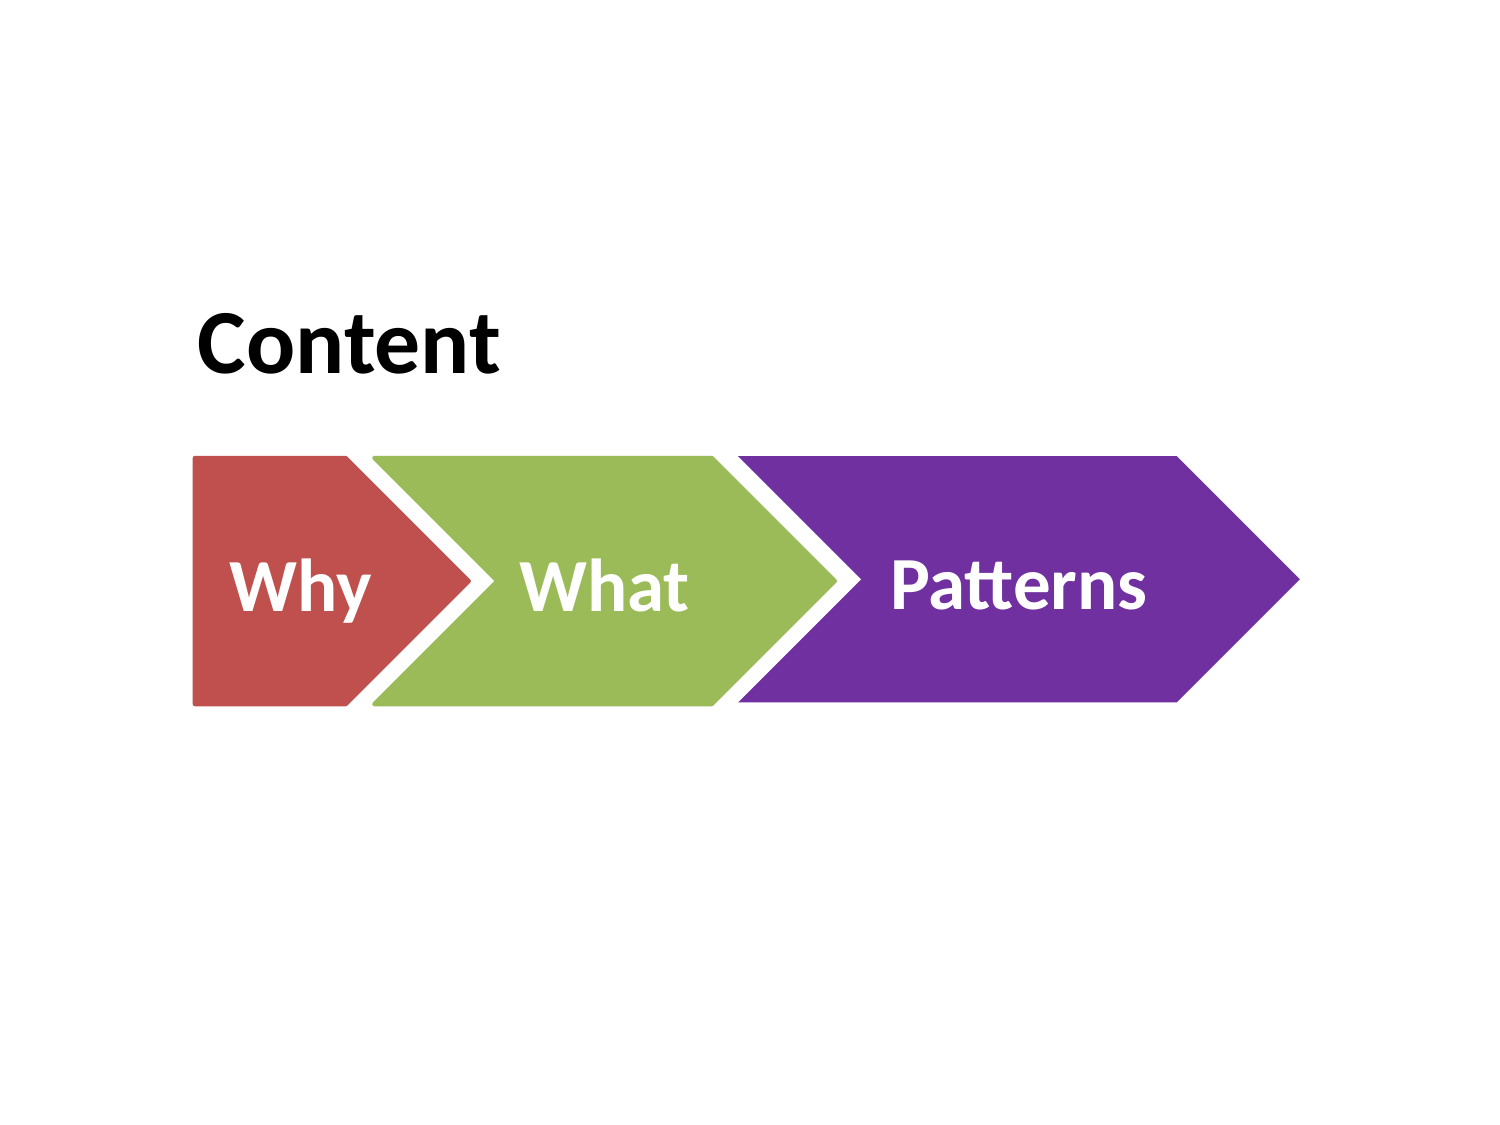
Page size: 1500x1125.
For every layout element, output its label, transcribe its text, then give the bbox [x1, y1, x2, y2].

text_box Patterns [736, 454, 1302, 705]
title Content [183, 243, 798, 431]
text_box Why [192, 455, 471, 707]
text_box What [372, 455, 838, 707]
